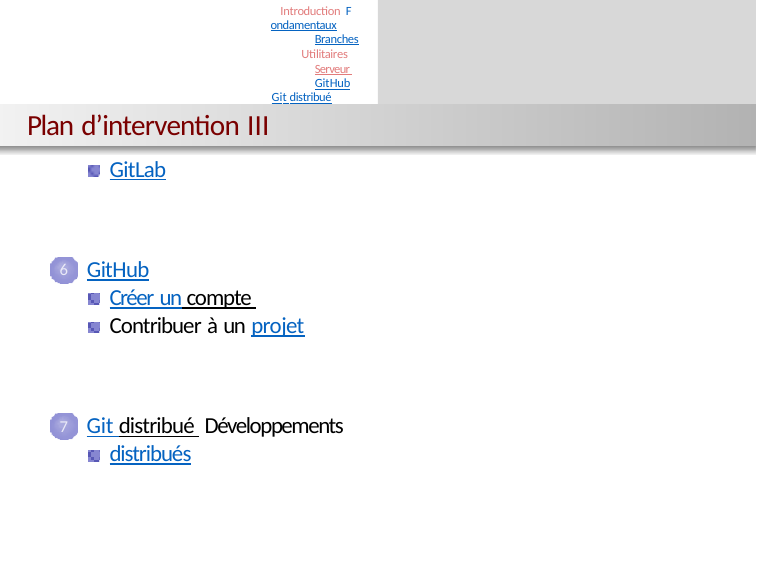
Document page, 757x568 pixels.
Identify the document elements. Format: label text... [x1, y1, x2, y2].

picture [88, 293, 100, 305]
text_box Git distribué Développements distribués [84, 409, 362, 467]
text_box GitHub Créer un compte Contribuer à un projet [84, 252, 322, 338]
picture [88, 165, 100, 177]
picture [50, 413, 78, 441]
text_box Plan d’intervention III GitLab [25, 155, 291, 182]
picture [88, 322, 100, 333]
picture [88, 450, 100, 462]
picture [50, 257, 78, 284]
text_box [0, 0, 756, 155]
